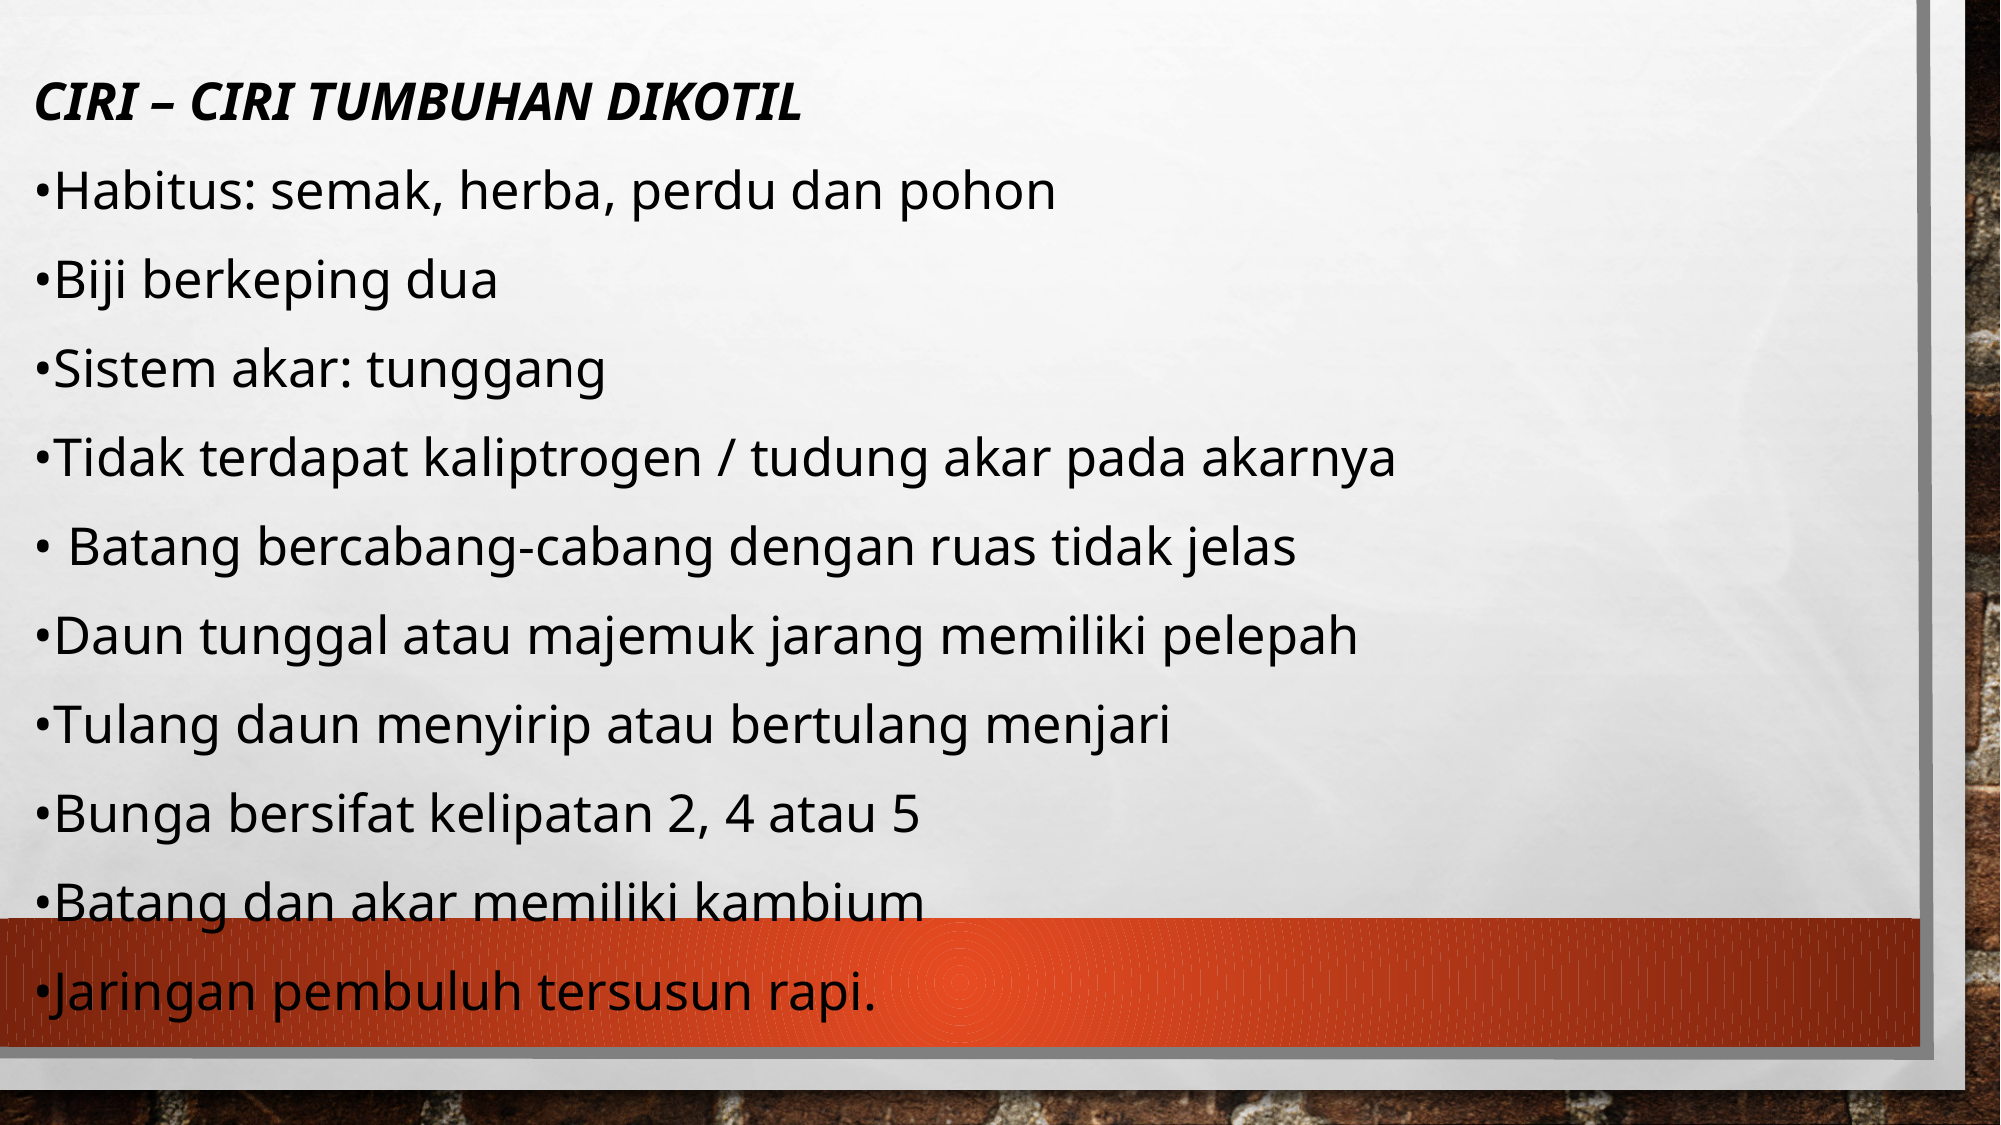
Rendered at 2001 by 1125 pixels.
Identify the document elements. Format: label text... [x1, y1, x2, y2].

list CIRI – CIRI TUMBUHAN DIKOTIL •Habitus: semak, herba, perdu dan pohon •Biji berkeping dua •Sistem akar: tunggang •Tidak terdapat kaliptrogen / tudung akar pada akarnya • Batang bercabang-cabang dengan ruas tidak jelas •Daun tunggal atau majemuk jarang memiliki pelepah •Tulang daun menyirip atau bertulang menjari •Bunga bersifat kelipatan 2, 4 atau 5 •Batang dan akar memiliki kambium •Jaringan pembuluh tersusun rapi. [19, 48, 1859, 1031]
picture [0, 0, 2000, 1125]
